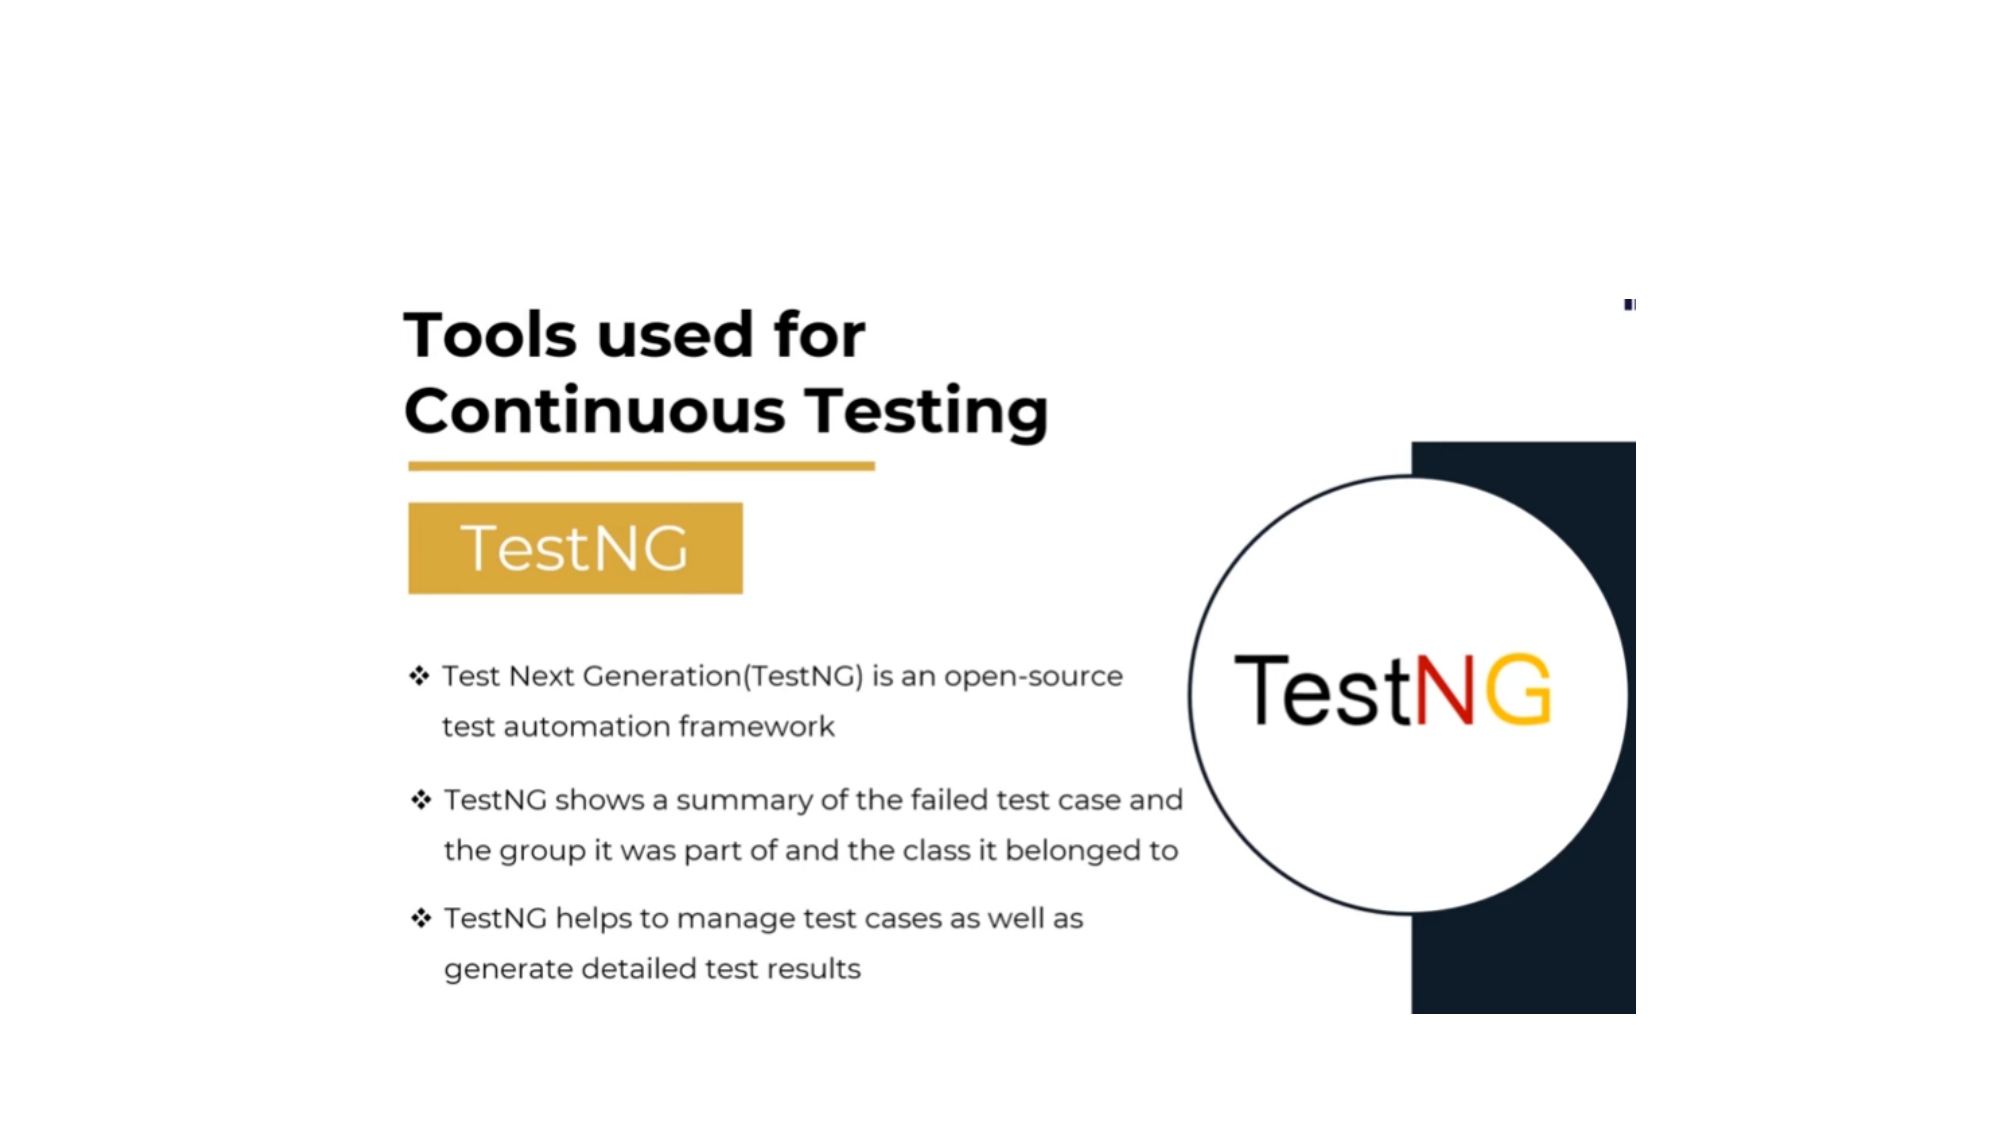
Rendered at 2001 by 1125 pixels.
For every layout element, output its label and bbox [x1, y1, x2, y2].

list [364, 299, 1636, 1014]
